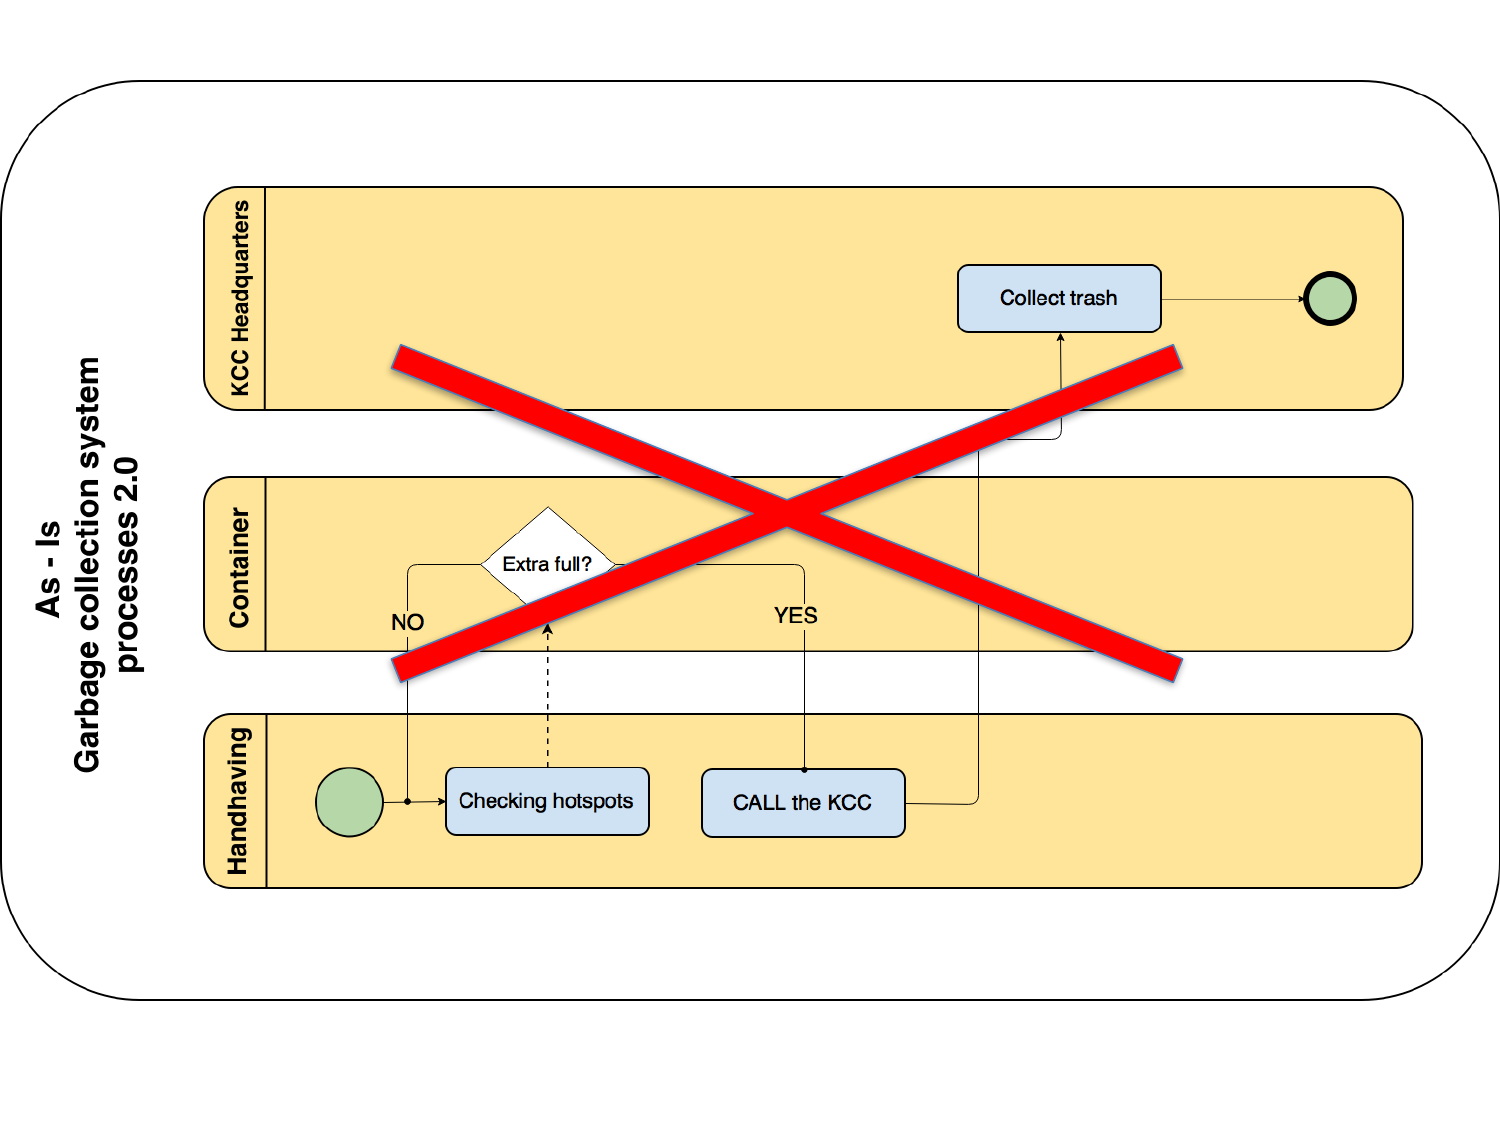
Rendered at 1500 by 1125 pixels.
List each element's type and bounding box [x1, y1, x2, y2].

picture [0, 0, 1500, 1003]
